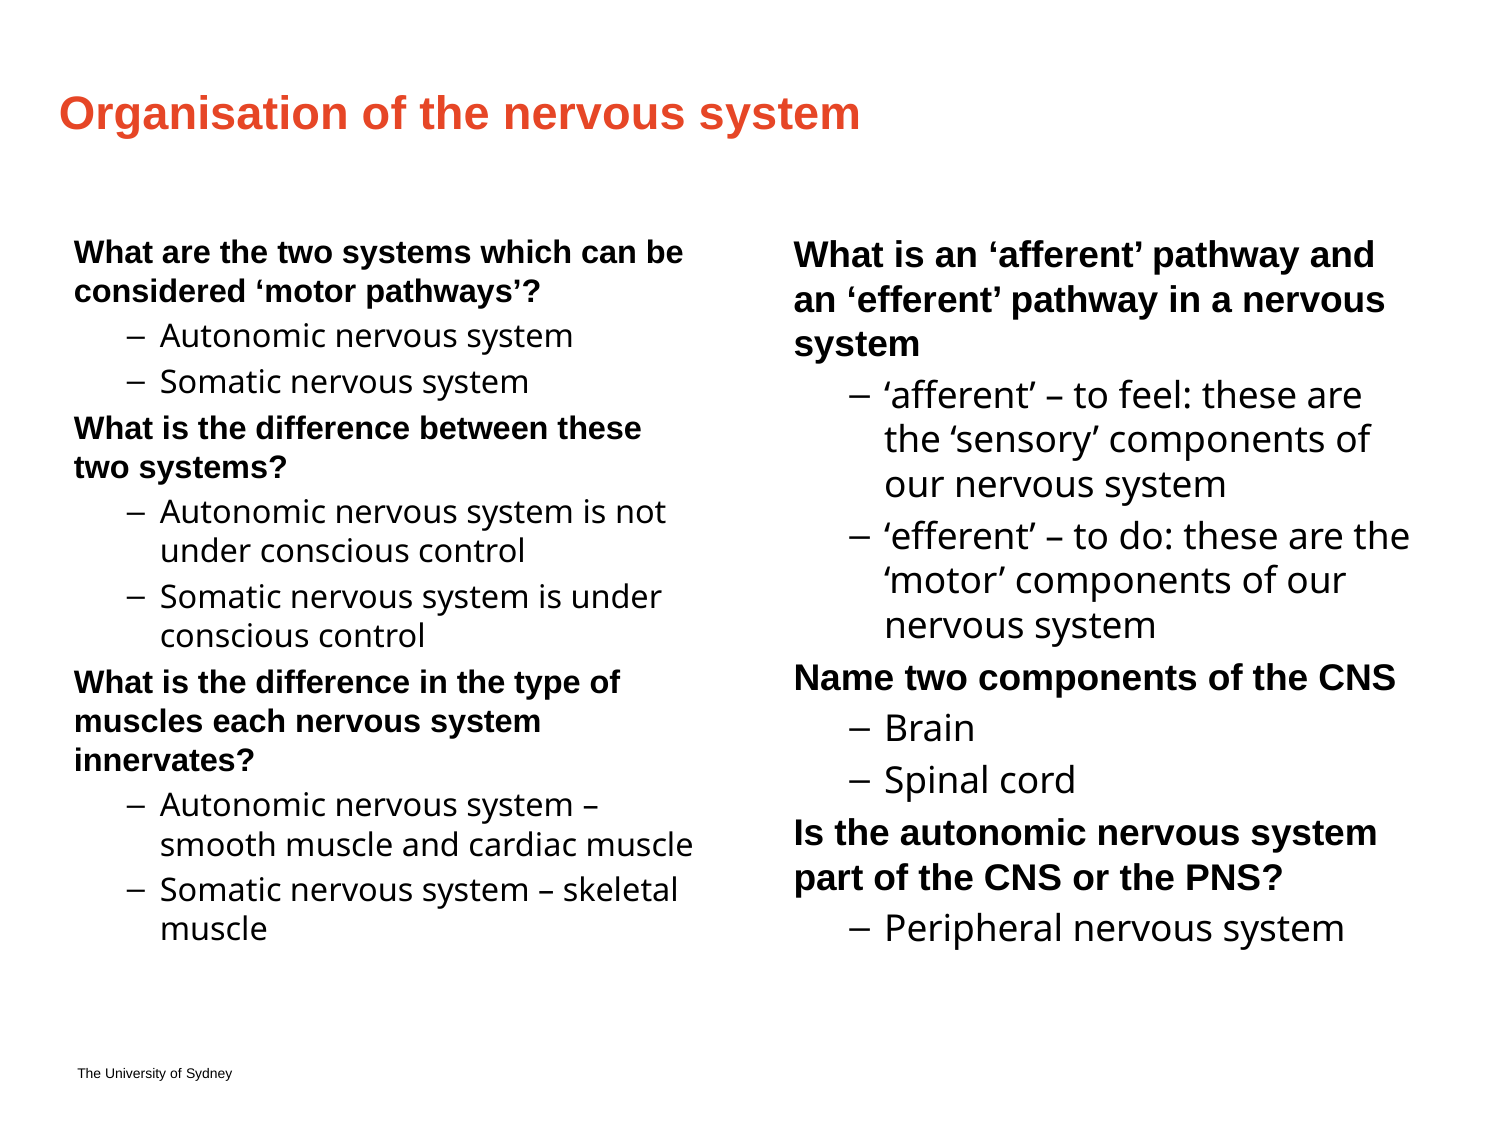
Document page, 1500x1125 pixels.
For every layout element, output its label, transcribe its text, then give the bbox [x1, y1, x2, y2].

title Organisation of the nervous system [58, 82, 1442, 189]
list What is an ‘afferent’ pathway and an ‘efferent’ pathway in a nervous system ‘afferent’ – to feel: these are the ‘sensory’ components of our nervous system ‘efferent’ – to do: these are the ‘motor’ components of our nervous system Name two components of the CNS Brain Spinal cord Is the autonomic nervous system part of the CNS or the PNS? Peripheral nervous system [778, 223, 1442, 966]
list What are the two systems which can be considered ‘motor pathways’? Autonomic nervous system Somatic nervous system What is the difference between these two systems? Autonomic nervous system is not under conscious control Somatic nervous system is under conscious control What is the difference in the type of muscles each nervous system innervates? Autonomic nervous system – smooth muscle and cardiac muscle Somatic nervous system – skeletal muscle [58, 223, 722, 966]
